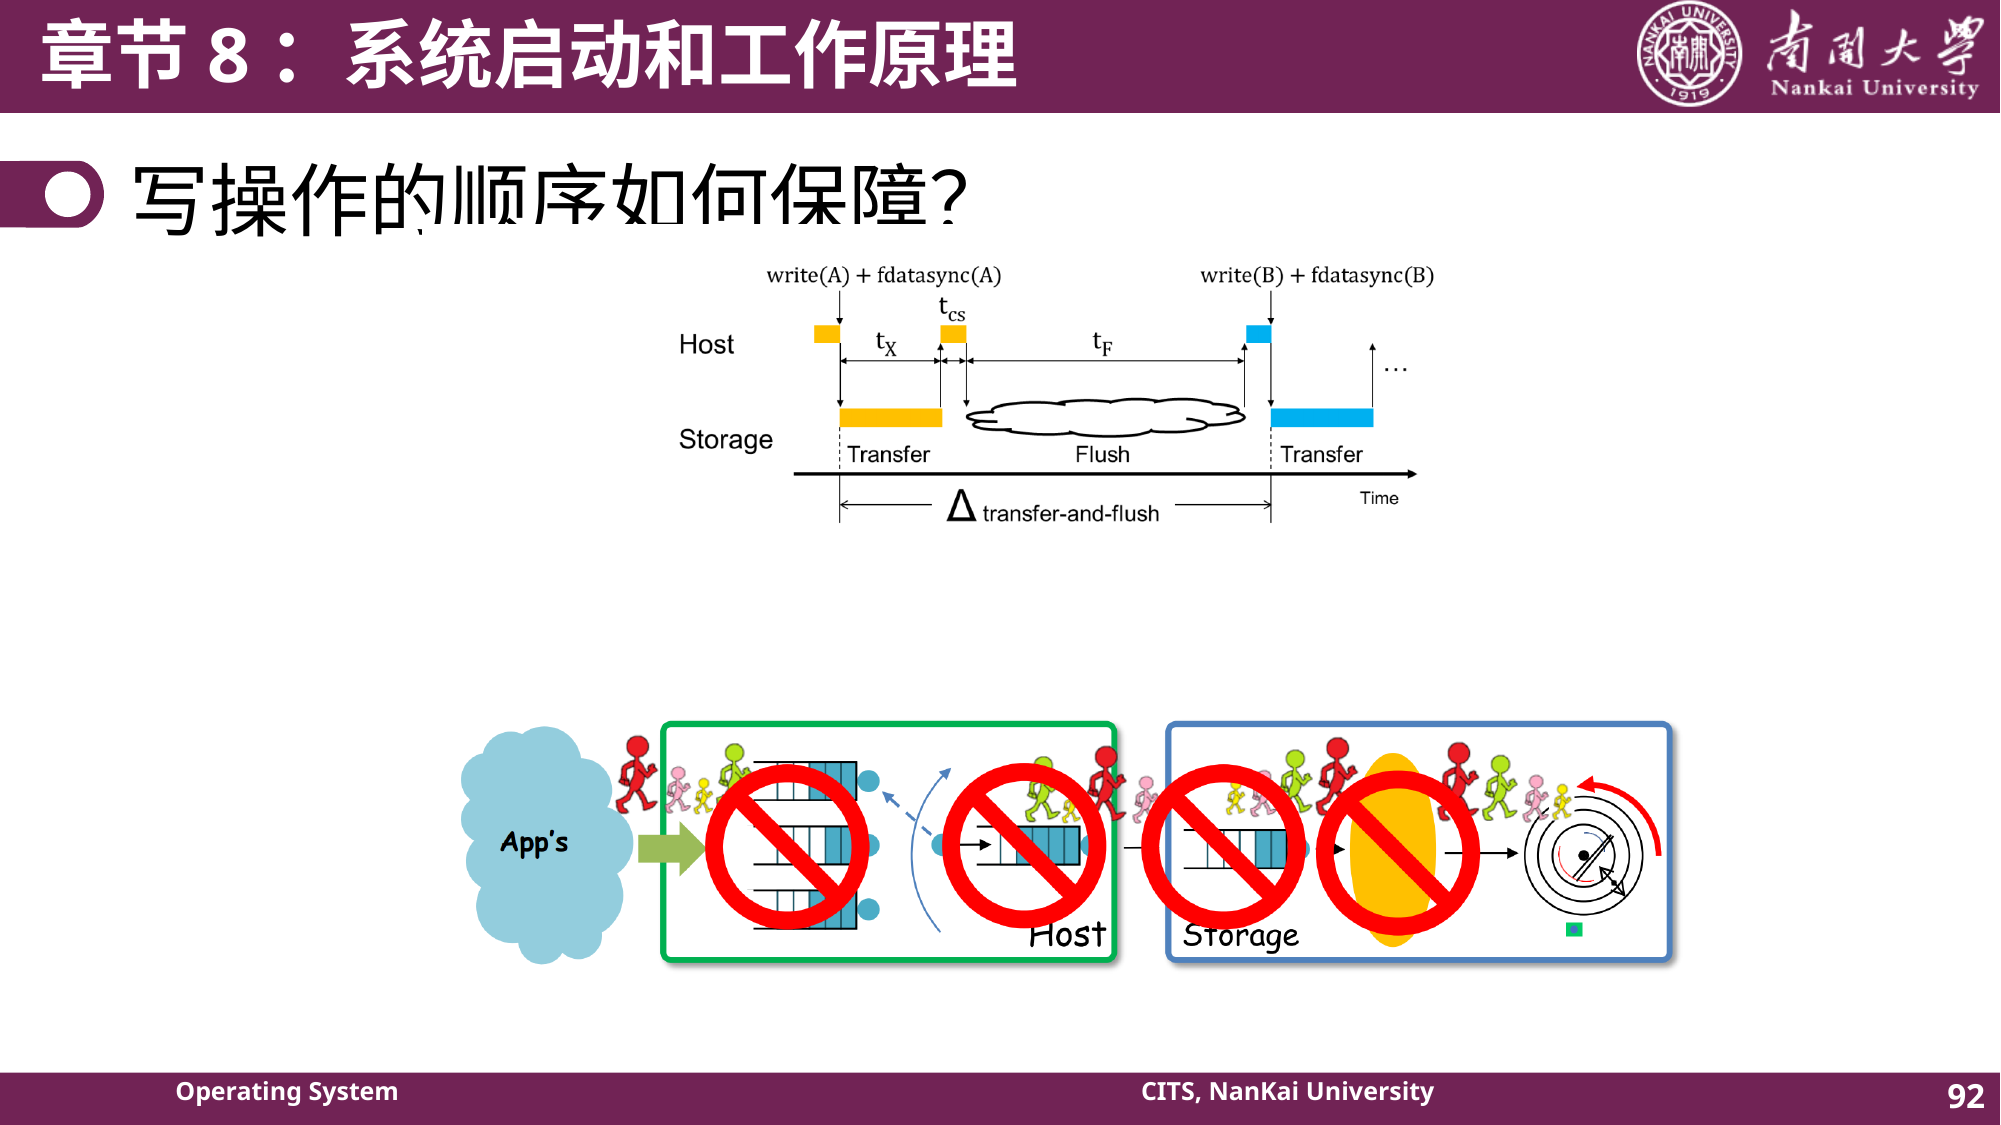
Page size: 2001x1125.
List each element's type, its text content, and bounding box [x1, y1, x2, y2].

slide_number 92 [1550, 1070, 2000, 1125]
title 写操作的顺序如何保障？ [114, 143, 1886, 255]
slide_number Operating System [160, 1067, 573, 1118]
footer CITS, NanKai University [975, 1067, 1450, 1118]
picture [1637, 0, 2001, 110]
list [422, 224, 1720, 1048]
